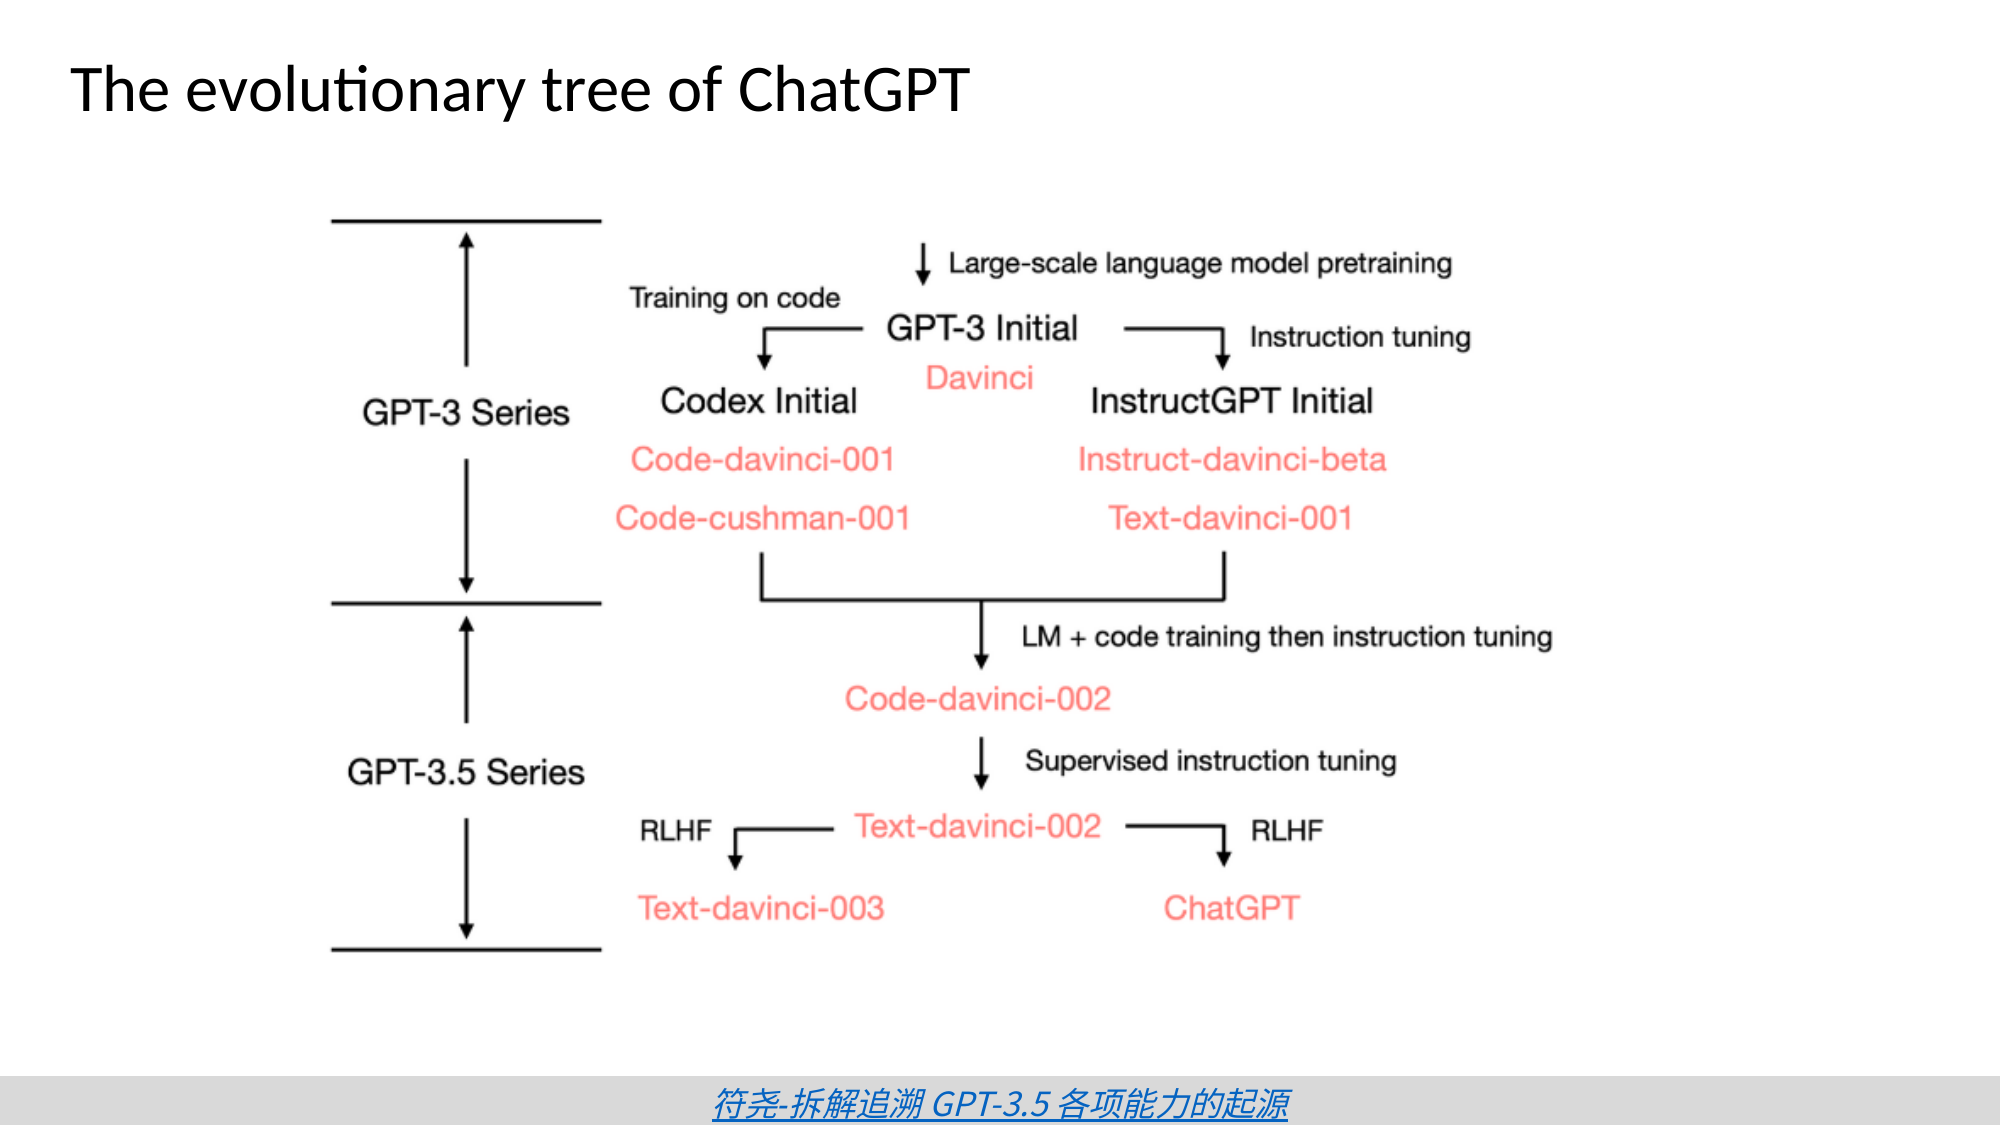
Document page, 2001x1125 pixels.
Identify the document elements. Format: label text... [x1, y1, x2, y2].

text_box 符尧-拆解追溯 GPT-3.5 各项能力的起源 [0, 1076, 2000, 1125]
text_box The evolutionary tree of ChatGPT [55, 37, 1056, 132]
picture [310, 208, 1575, 966]
